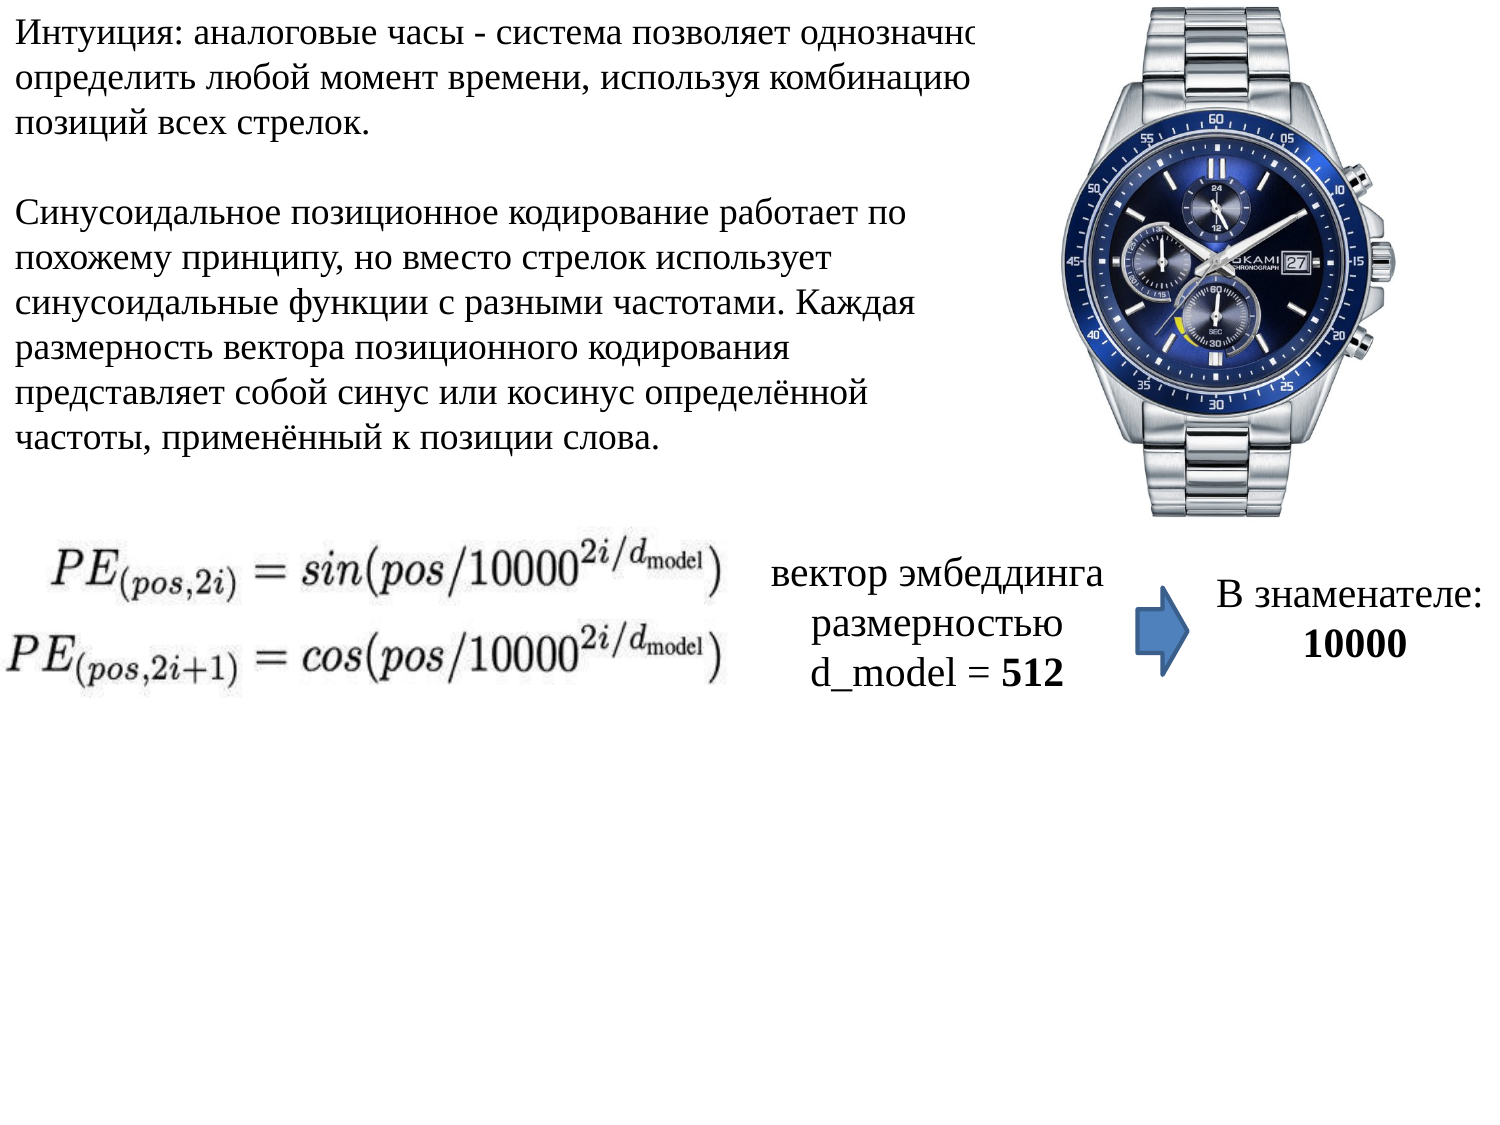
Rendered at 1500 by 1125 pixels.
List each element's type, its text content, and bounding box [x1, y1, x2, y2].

text_box Интуиция: аналоговые часы - система позволяет однозначно определить любой момент времени, используя комбинацию позиций всех стрелок. Синусоидальное позиционное кодирование работает по похожему принципу, но вместо стрелок использует синусоидальные функции с разными частотами. Каждая размерность вектора позиционного кодирования представляет собой синус или косинус определённой частоты, применённый к позиции слова. [0, 0, 972, 465]
picture [974, 0, 1500, 526]
text_box вектор эмбеддинга размерностью d_model = 512 [759, 537, 1125, 703]
text_box В знаменателе: 10000 [1199, 558, 1500, 674]
text_box [1135, 585, 1190, 677]
picture [0, 512, 755, 713]
